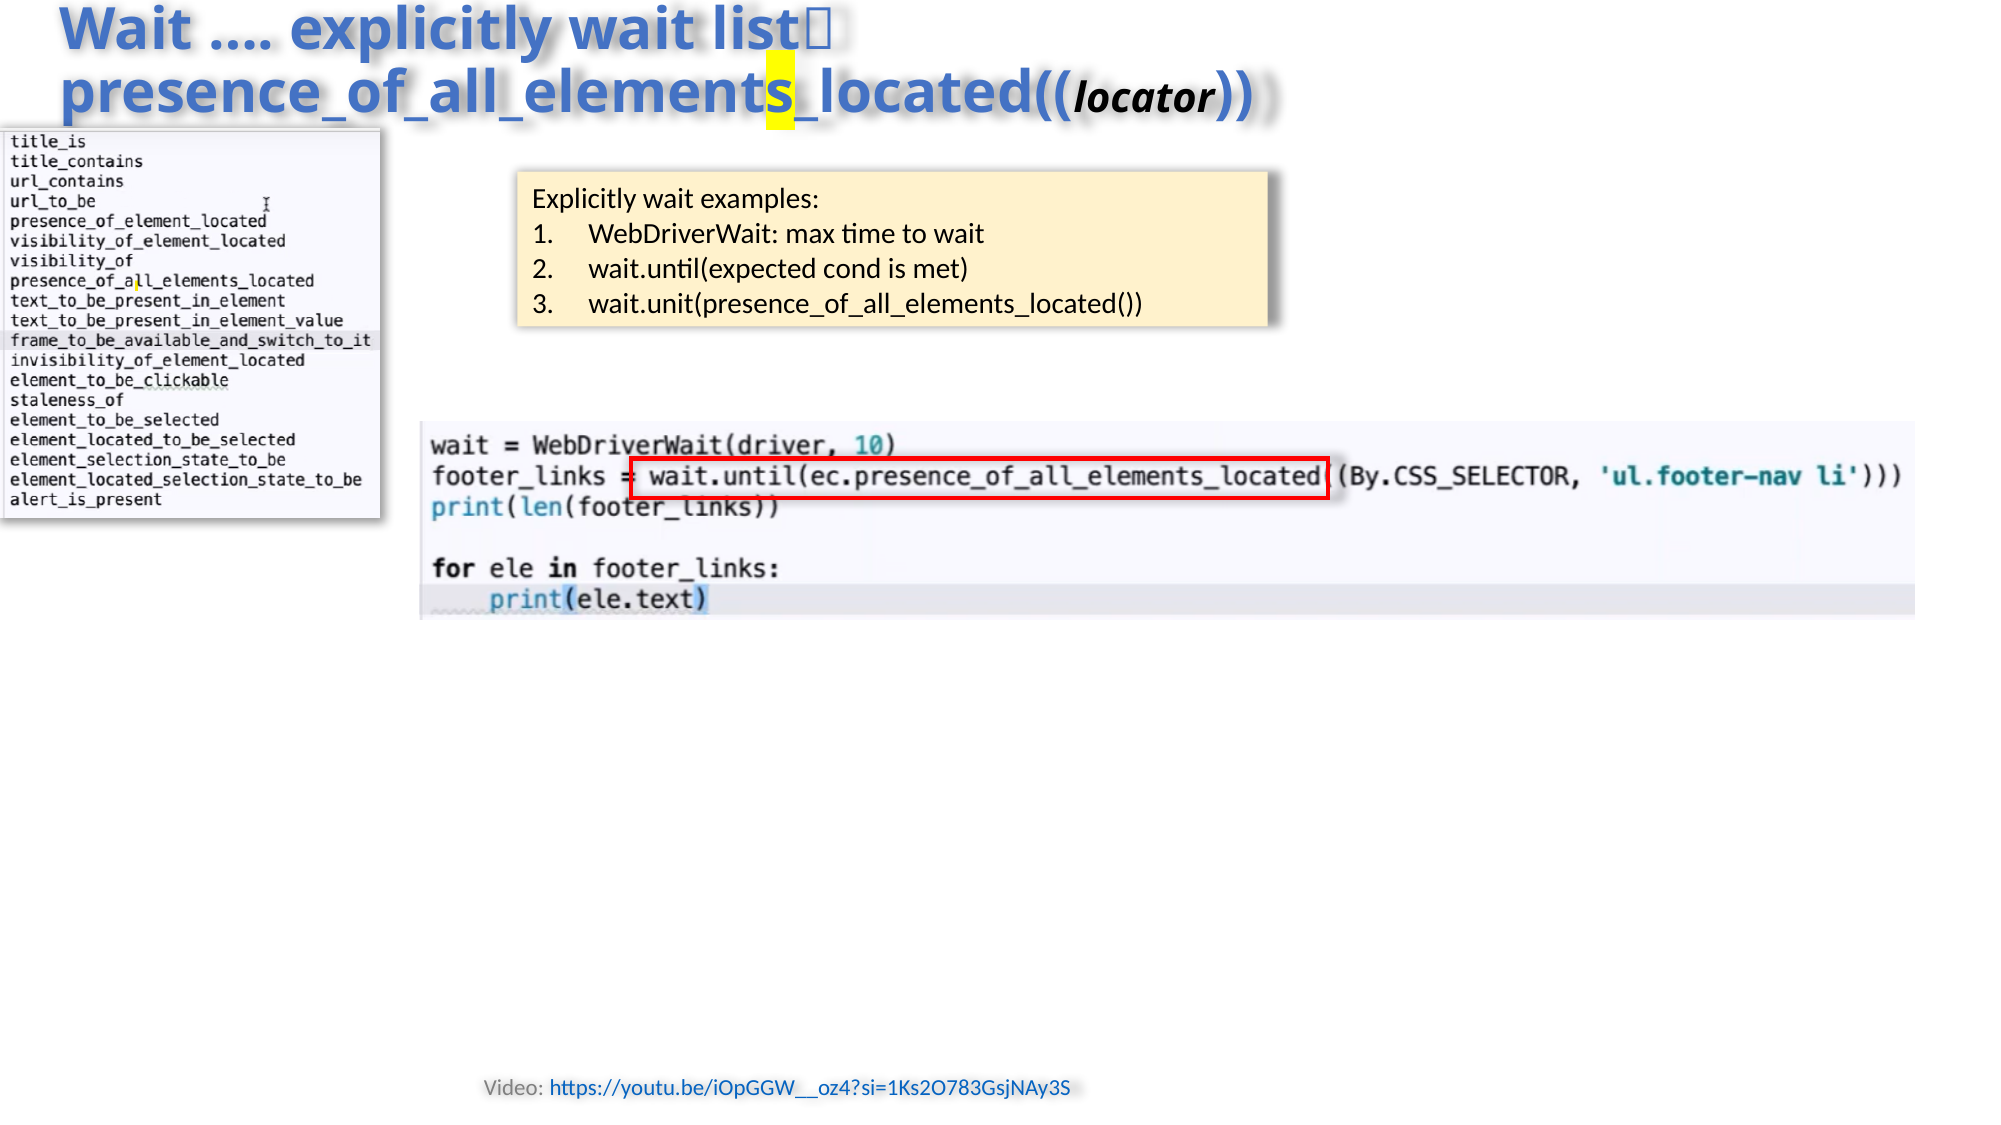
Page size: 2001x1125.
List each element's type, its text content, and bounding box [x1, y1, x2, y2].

picture [0, 128, 380, 518]
picture [419, 421, 1915, 620]
text_box Explicitly wait examples: WebDriverWait: max time to wait wait.until(expected cond is met) wait.unit(presence_of_all_elements_located()) [517, 171, 1268, 327]
text_box Video: https://youtu.be/iOpGGW__oz4?si=1Ks2O783GsjNAy3S [469, 1064, 1101, 1107]
title Wait …. explicitly wait list presence_of_all_elements_located((locator)) [44, 23, 1807, 101]
